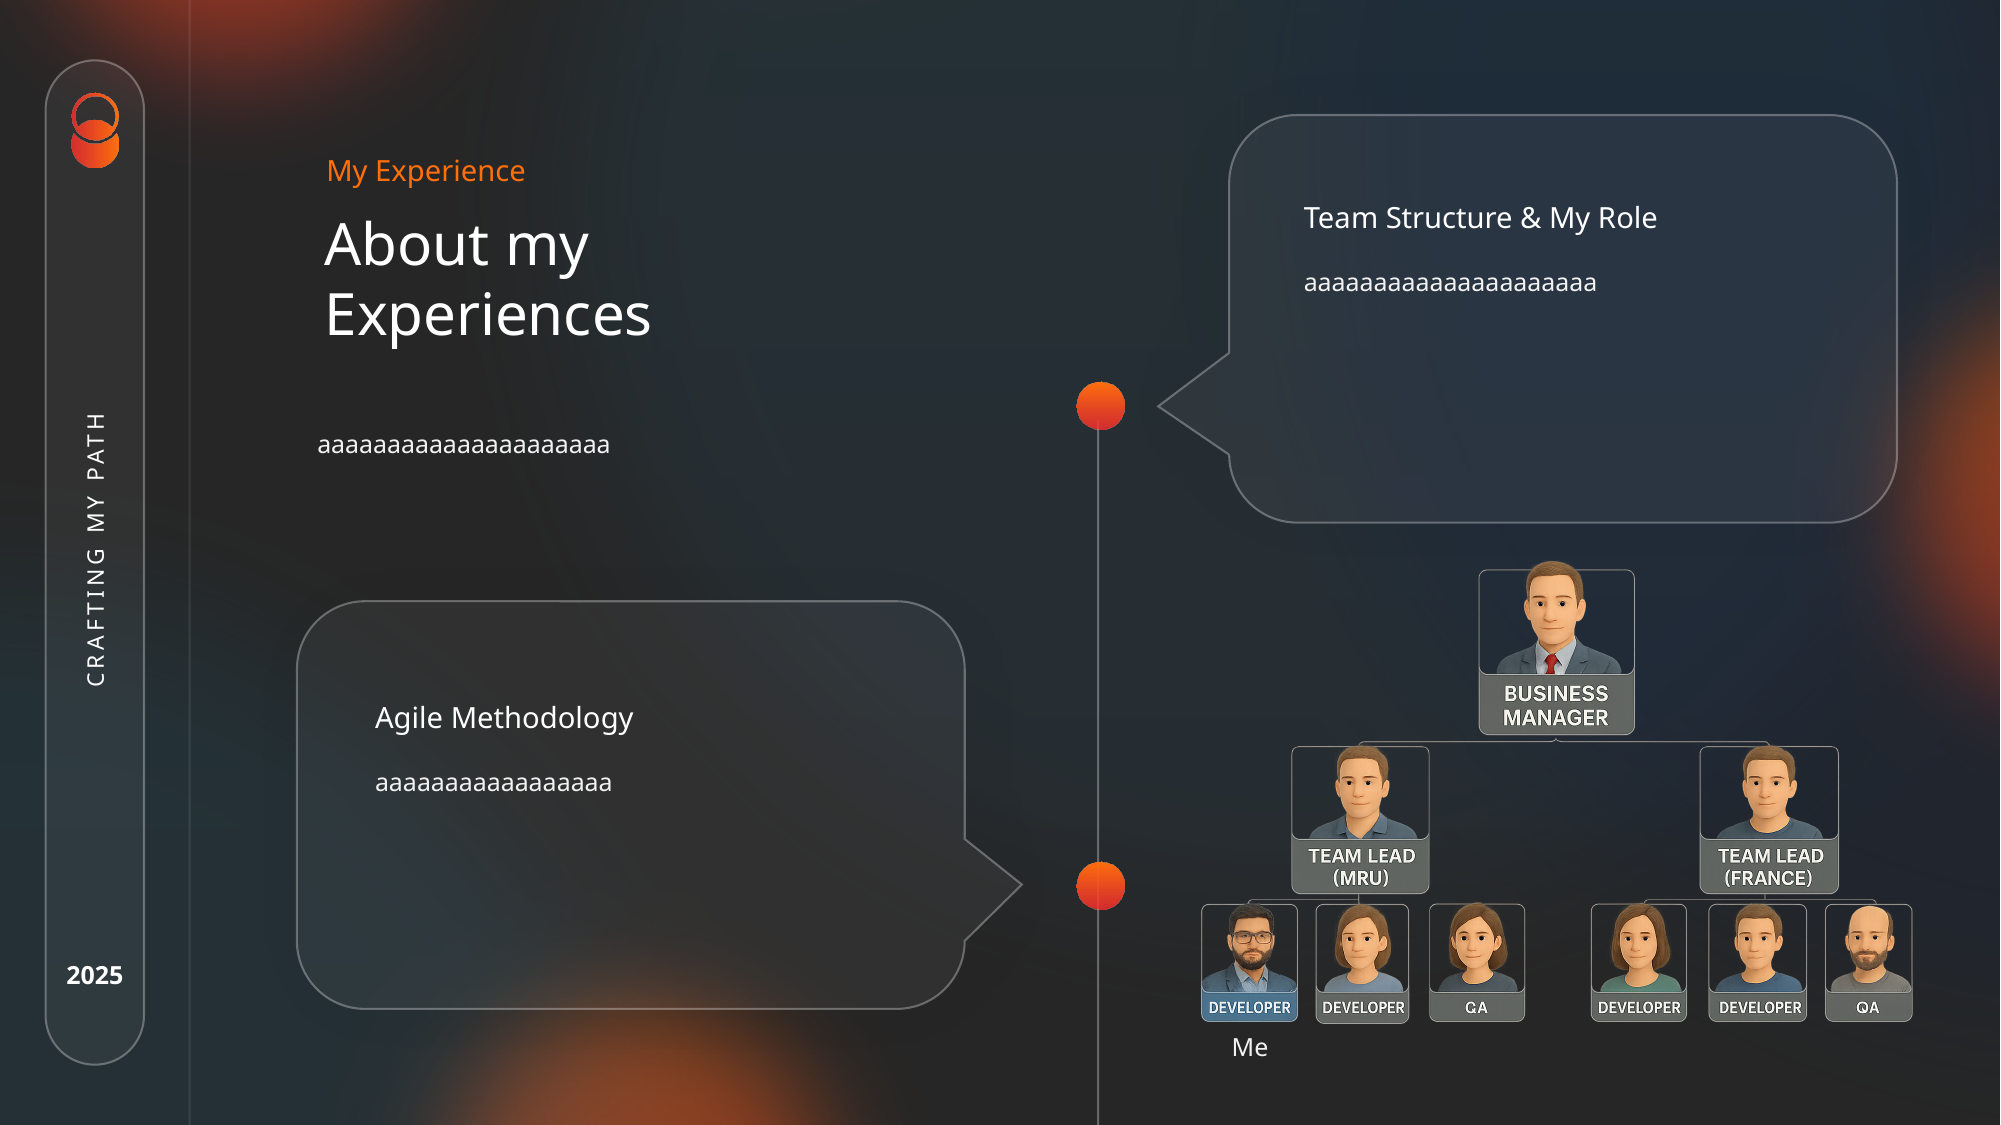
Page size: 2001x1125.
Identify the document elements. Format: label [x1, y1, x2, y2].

text_box [296, 114, 1897, 1125]
text_box [71, 132, 119, 168]
text_box [71, 92, 119, 140]
text_box [48, 396, 141, 998]
text_box [1177, 545, 1936, 1065]
text_box [309, 144, 832, 357]
text_box [44, 59, 146, 1066]
